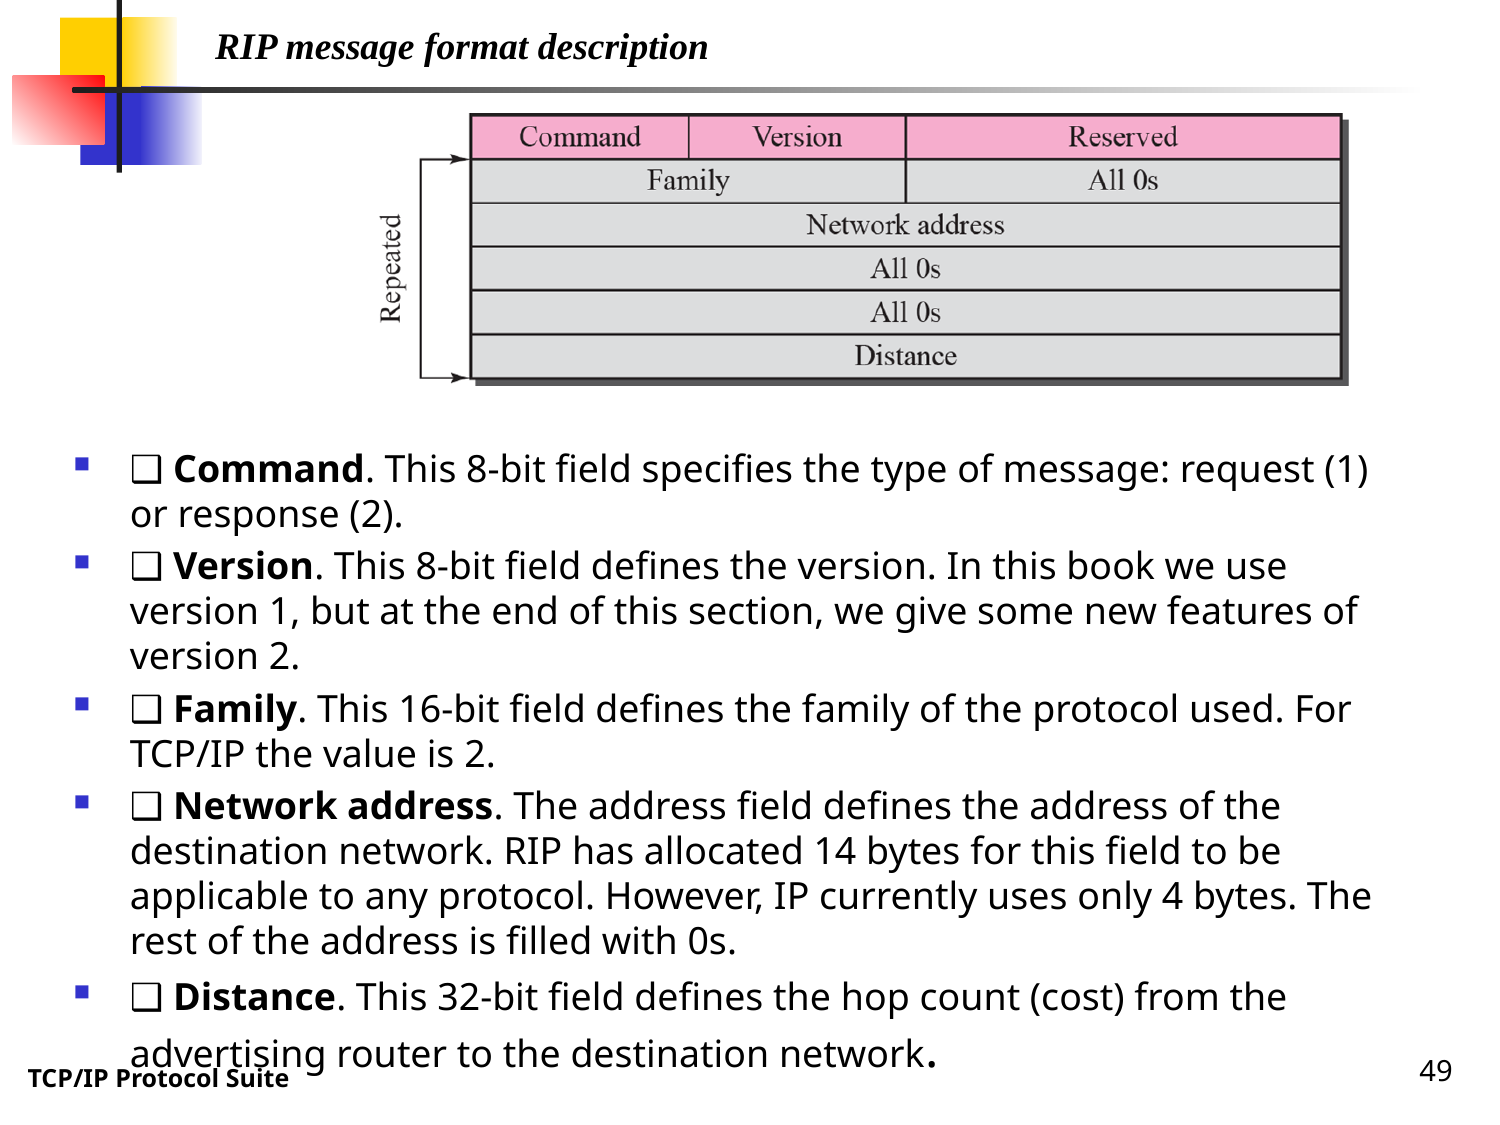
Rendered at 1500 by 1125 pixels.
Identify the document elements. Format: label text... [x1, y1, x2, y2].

text_box [60, 17, 116, 86]
text_box [141, 93, 202, 165]
text_box [12, 75, 105, 145]
text_box [116, 93, 122, 173]
text_box [122, 93, 141, 165]
text_box [80, 93, 116, 165]
text_box [116, 0, 122, 87]
text_box [72, 87, 1423, 93]
slide_number 49 [1155, 1024, 1468, 1100]
list ❑ Command. This 8-bit field specifies the type of message: request (1) or response (2). ❑ Version. This 8-bit field defines the version. In this book we use version 1, but at the end of this section, we give some new features of version 2. ❑ Family. This 16-bit field defines the family of the protocol used. For TCP/IP the value is 2. ❑ Network address. The address field defines the address of the destination network. RIP has allocated 14 bytes for this field to be applicable to any protocol. However, IP currently uses only 4 bytes. The rest of the address is filled with 0s. ❑ Distance. This 32-bit field defines the hop count (cost) from the advertising router to the destination network. [58, 437, 1397, 1014]
text_box [122, 17, 177, 86]
text_box RIP message format description [162, 14, 1100, 75]
footer TCP/IP Protocol Suite [12, 1025, 488, 1100]
picture [374, 113, 1349, 386]
